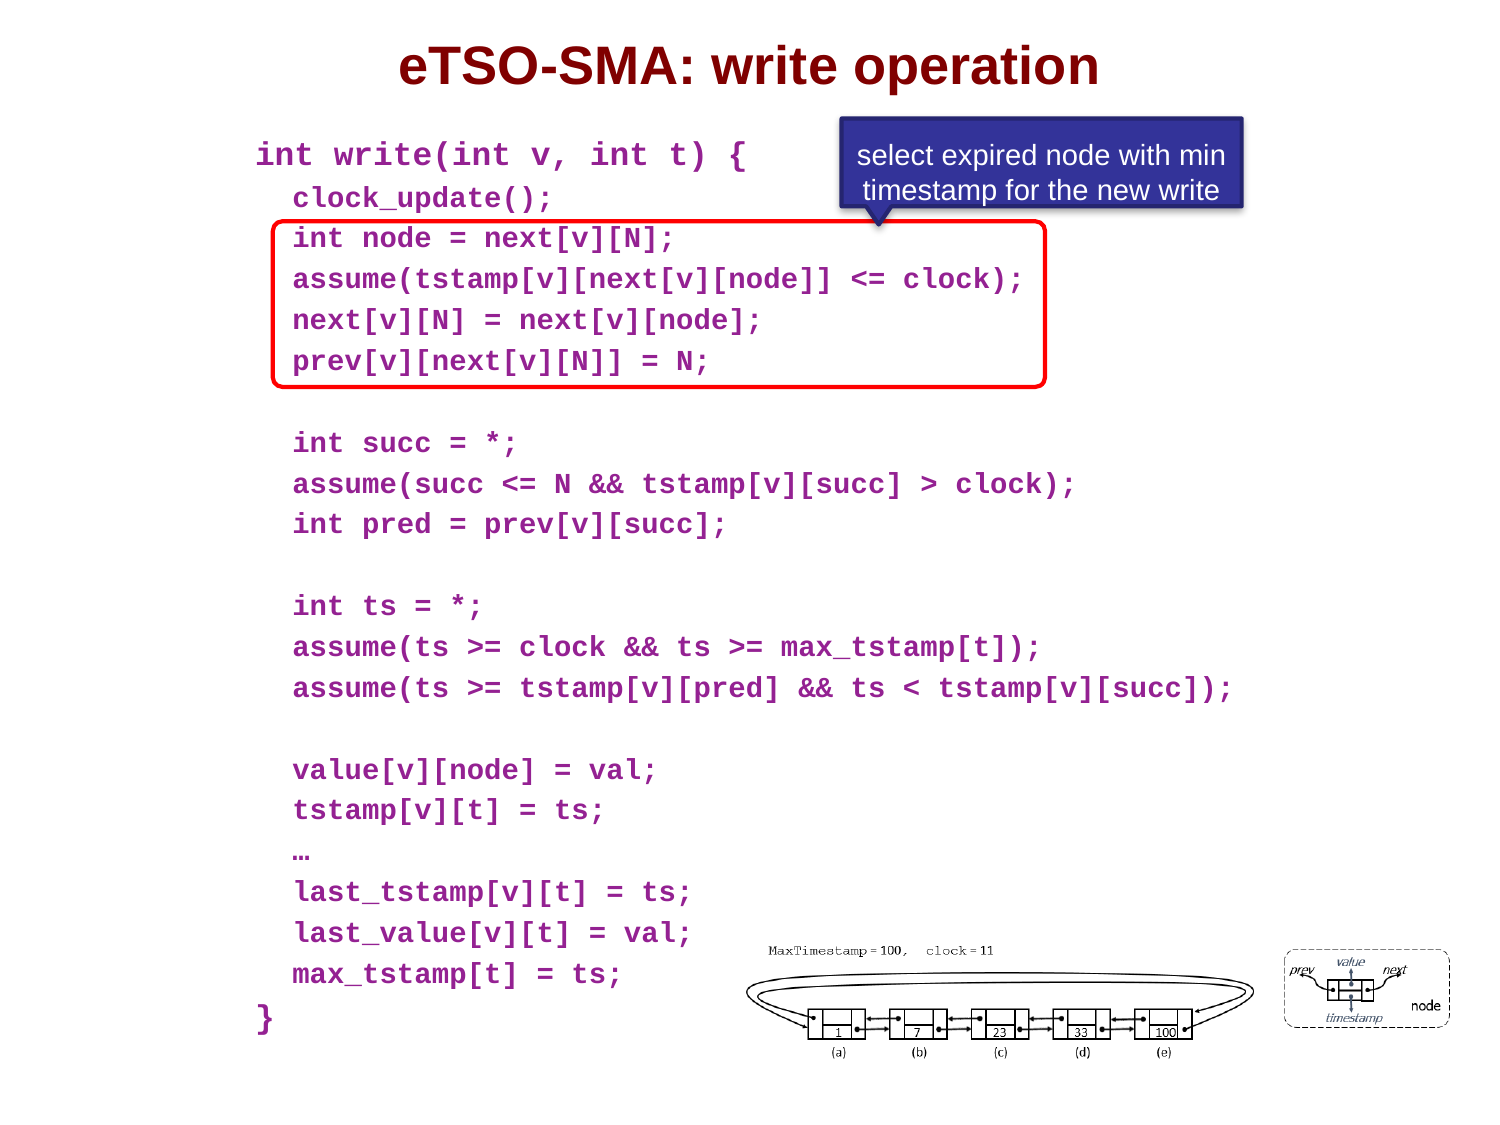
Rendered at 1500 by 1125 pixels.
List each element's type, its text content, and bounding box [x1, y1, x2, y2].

text_box [272, 221, 1046, 387]
list int write(int v, int t) { clock_update(); int node = next[v][N]; assume(tstamp[v][next[v][node]] <= clock); next[v][N] = next[v][node]; prev[v][next[v][N]] = N; int succ = *; assume(succ <= N && tstamp[v][succ] > clock); int pred = prev[v][succ]; int ts = *; assume(ts >= clock && ts >= max_tstamp[t]); assume(ts >= tstamp[v][pred] && ts < tstamp[v][succ]); value[v][node] = val; tstamp[v][t] = ts; … last_tstamp[v][t] = ts; last_value[v][t] = val; max_tstamp[t] = ts; } [247, 124, 1253, 1084]
text_box select expired node with min timestamp for the new write [841, 118, 1242, 225]
title eTSO-SMA: write operation [0, 0, 1500, 126]
picture [744, 941, 1455, 1068]
